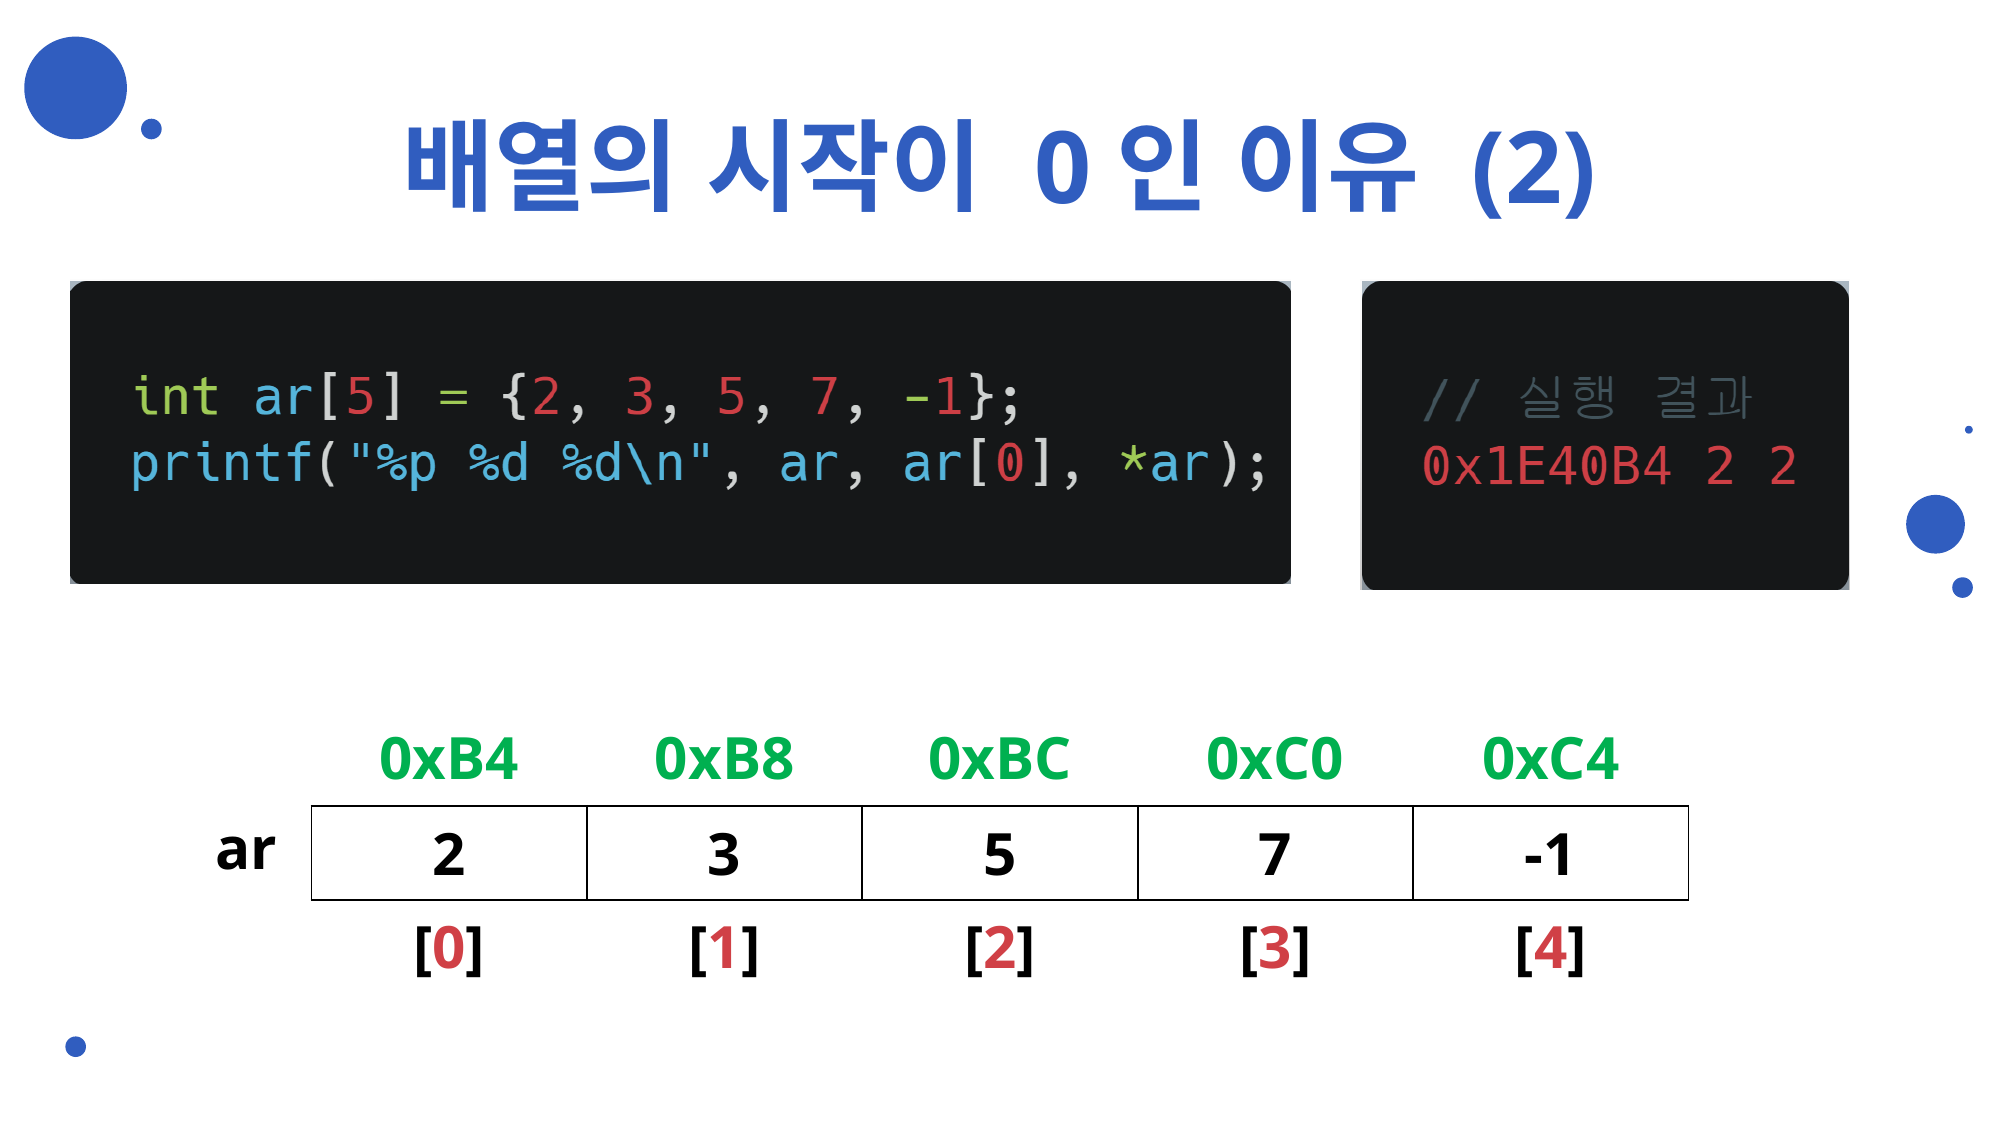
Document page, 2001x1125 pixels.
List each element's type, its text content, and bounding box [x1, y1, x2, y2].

table_header 0xC4 [1413, 710, 1688, 804]
text_box ar [195, 803, 297, 889]
table_header 0xC0 [1138, 710, 1413, 804]
table_header [0] [312, 899, 587, 992]
table_header 0xB8 [587, 710, 862, 804]
picture [70, 279, 1291, 584]
table_header 0xB4 [312, 710, 587, 804]
table_header 5 [863, 807, 1137, 899]
table_header 3 [588, 807, 861, 899]
table_header [4] [1413, 899, 1688, 992]
picture [1360, 279, 1850, 590]
title 배열의 시작이 0인 이유 (2) [150, 97, 1850, 223]
table_header 7 [1139, 807, 1412, 899]
table_header 2 [312, 807, 586, 899]
table_header [2] [862, 899, 1138, 992]
table_header [3] [1138, 899, 1413, 992]
table_header 0xBC [862, 710, 1138, 804]
table_header [1] [587, 899, 862, 992]
table_header -1 [1414, 807, 1688, 899]
